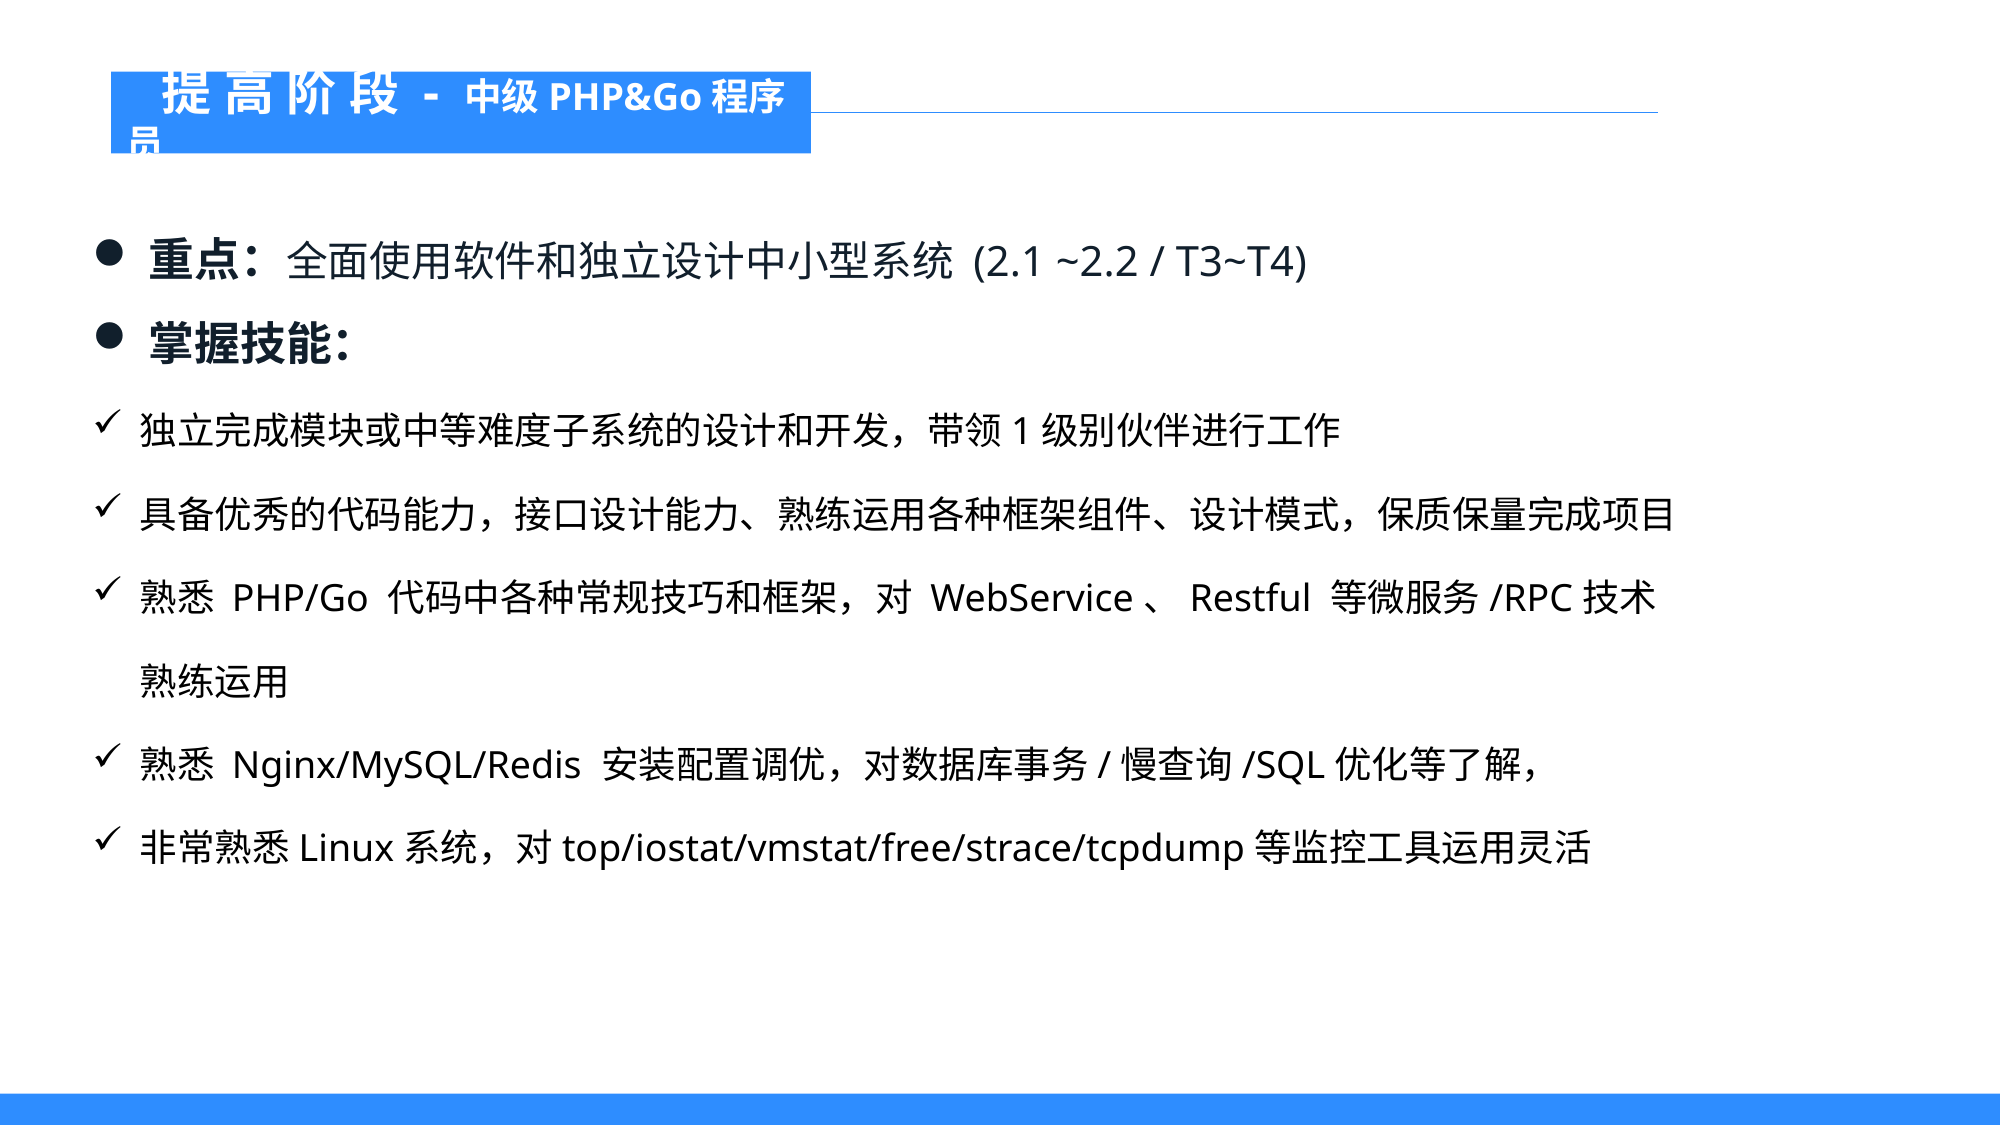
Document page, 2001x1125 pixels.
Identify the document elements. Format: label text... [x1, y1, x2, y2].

text_box [0, 1093, 2000, 1125]
text_box 重点：全面使用软件和独立设计中小型系统 (2.1 ~2.2 / T3~T4) 掌握技能： 独立完成模块或中等难度子系统的设计和开发，带领1级别伙伴进行工作 具备优秀的代码能力，接口设计能力、熟练运用各种框架组件、设计模式，保质保量完成项目 熟悉 PHP/Go 代码中各种常规技巧和框架，对 WebService、Restful 等微服务/RPC技术熟练运用 熟悉 Nginx/MySQL/Redis 安装配置调优，对数据库事务/慢查询/SQL优化等了解， 非常熟悉Linux系统，对top/iostat/vmstat/free/strace/tcpdump等监控工具运用灵活 [77, 195, 1696, 877]
text_box 提高阶段-中级PHP&Go程序员 [110, 71, 812, 154]
